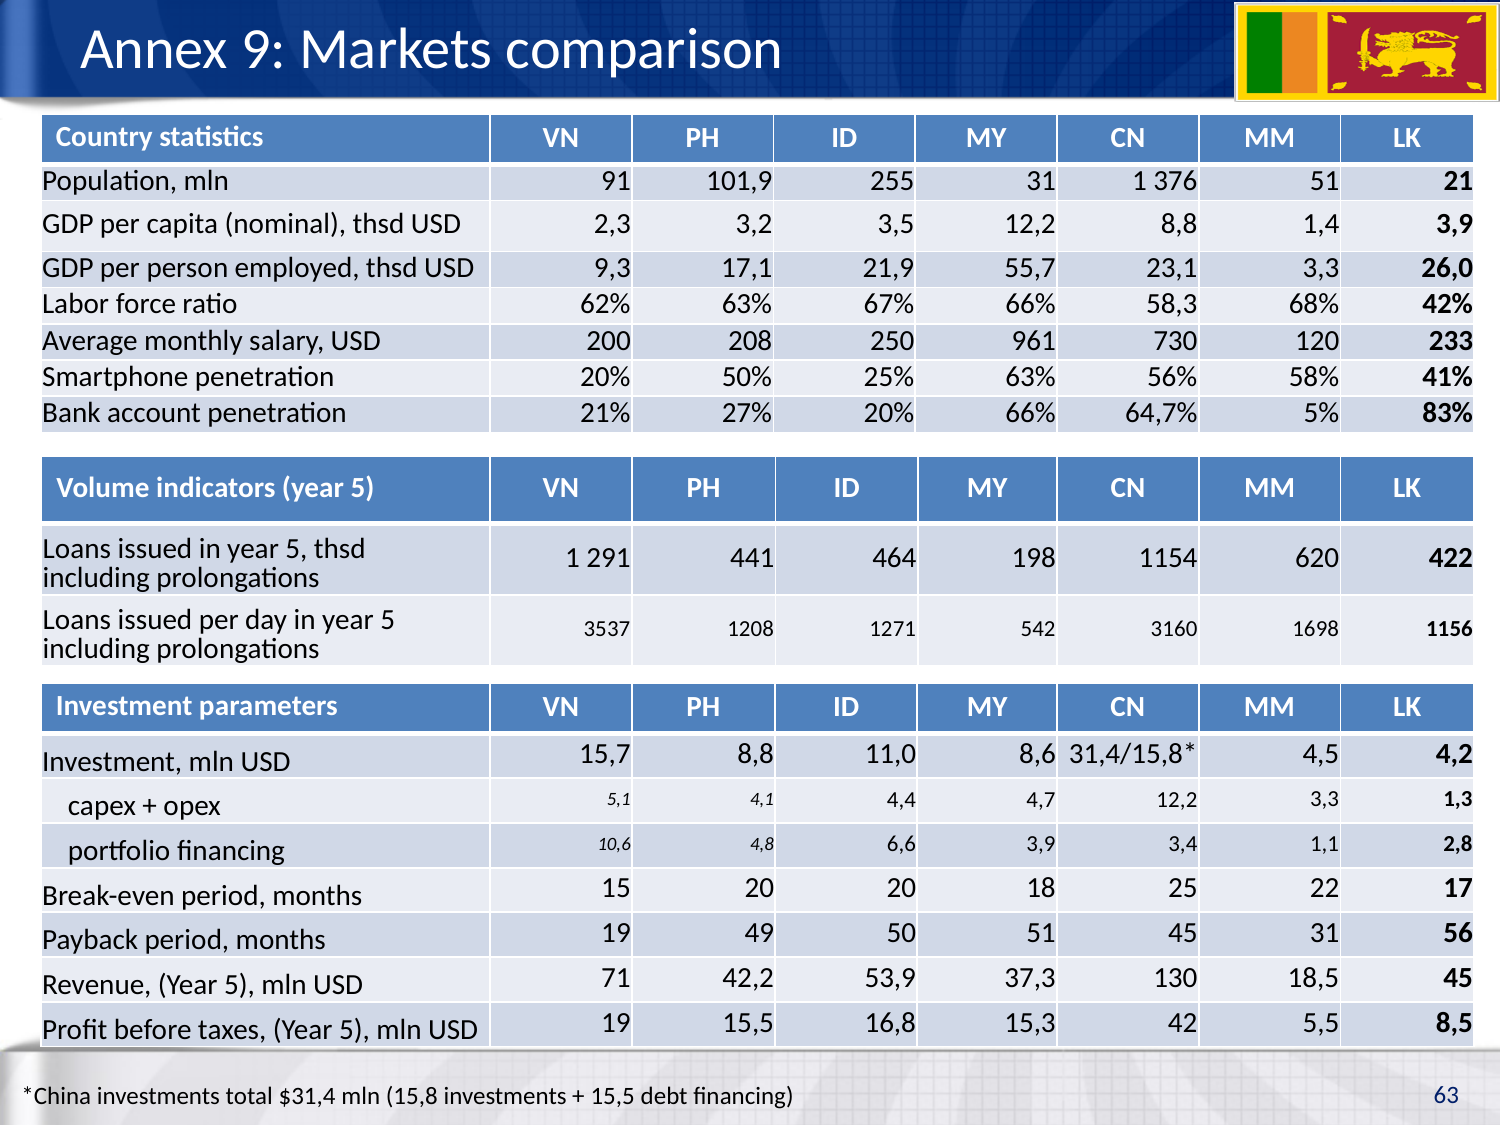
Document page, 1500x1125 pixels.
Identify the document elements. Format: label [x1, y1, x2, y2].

table_cell [776, 779, 916, 822]
table_cell [919, 596, 1056, 665]
table_header [42, 684, 489, 731]
table_cell [1341, 913, 1473, 956]
table_cell [1200, 824, 1340, 867]
table_header [491, 457, 631, 521]
table_cell [42, 913, 489, 956]
table_cell [491, 736, 631, 777]
table_cell [491, 252, 631, 287]
table_header [42, 115, 489, 162]
table_cell [1200, 201, 1340, 251]
table_header [774, 115, 914, 162]
table_cell [42, 526, 489, 594]
table_cell [774, 361, 914, 395]
table_cell [1200, 167, 1340, 200]
table_cell [1058, 397, 1198, 432]
table_cell [491, 201, 631, 251]
table_cell [776, 526, 917, 594]
table_header [1058, 457, 1198, 521]
table_cell [1341, 779, 1473, 822]
table_cell [918, 779, 1056, 822]
table_cell [918, 1003, 1056, 1046]
table_header [1200, 457, 1340, 521]
table_cell [491, 526, 631, 594]
table_cell [1058, 526, 1198, 594]
table_cell [918, 869, 1056, 911]
table_header [776, 457, 917, 521]
table_cell [42, 736, 489, 777]
table_cell [42, 201, 489, 251]
table_cell [633, 201, 773, 251]
table_cell [1058, 736, 1198, 777]
table_cell [774, 397, 914, 432]
table_cell [491, 913, 631, 956]
table_cell [776, 913, 916, 956]
table_cell [1200, 736, 1340, 777]
table_cell [1341, 397, 1473, 432]
table_header [633, 684, 774, 731]
table_cell [1058, 824, 1198, 867]
table_cell [774, 252, 914, 287]
table_cell [1200, 779, 1340, 822]
table_cell [1058, 958, 1198, 1001]
table_cell [776, 736, 916, 777]
table_header [776, 684, 916, 731]
table_cell [1341, 869, 1473, 911]
table_cell [491, 779, 631, 822]
text_box [6, 1072, 811, 1117]
table_cell [916, 397, 1056, 432]
table_cell [633, 958, 774, 1001]
table_header [633, 115, 773, 162]
table_cell [1058, 869, 1198, 911]
table_cell [1200, 325, 1340, 359]
table_cell [1341, 596, 1473, 665]
table_cell [42, 167, 489, 200]
table_cell [633, 526, 775, 594]
table_cell [491, 325, 631, 359]
table_cell [491, 596, 631, 665]
table_cell [916, 288, 1056, 323]
table_cell [633, 397, 773, 432]
table_header [916, 115, 1056, 162]
table_cell [633, 361, 773, 395]
table_cell [42, 824, 489, 867]
table_cell [1058, 325, 1198, 359]
table_cell [42, 779, 489, 822]
table_cell [1341, 958, 1473, 1001]
table_cell [633, 869, 774, 911]
table_header [42, 457, 489, 521]
table_cell [491, 958, 631, 1001]
table_cell [491, 869, 631, 911]
table_cell [42, 1003, 489, 1046]
table_cell [1200, 397, 1340, 432]
table_cell [42, 361, 489, 395]
table_cell [1341, 288, 1473, 323]
table_cell [918, 824, 1056, 867]
table_cell [491, 1003, 631, 1046]
table_header [633, 457, 775, 521]
table_cell [1200, 288, 1340, 323]
table_cell [1200, 252, 1340, 287]
table_cell [633, 779, 774, 822]
table_header [1058, 115, 1198, 162]
table_cell [1058, 361, 1198, 395]
table_header [1200, 684, 1340, 731]
table_header [491, 684, 631, 731]
table_cell [1341, 325, 1473, 359]
table_cell [1058, 252, 1198, 287]
table_cell [918, 958, 1056, 1001]
title [64, 19, 1233, 71]
table_cell [1341, 252, 1473, 287]
picture [0, 0, 1500, 120]
slide_number [1356, 1070, 1475, 1117]
table_cell [1341, 201, 1473, 251]
table_cell [774, 167, 914, 200]
table_cell [1341, 167, 1473, 200]
table_cell [633, 824, 774, 867]
table_cell [42, 252, 489, 287]
table_cell [918, 736, 1056, 777]
table_cell [633, 913, 774, 956]
table_cell [633, 1003, 774, 1046]
table_cell [1200, 913, 1340, 956]
table_cell [633, 288, 773, 323]
table_cell [1200, 361, 1340, 395]
table_cell [633, 325, 773, 359]
table_cell [633, 167, 773, 200]
table_cell [776, 824, 916, 867]
table_cell [1341, 824, 1473, 867]
table_cell [1200, 958, 1340, 1001]
table_cell [42, 596, 489, 665]
table_cell [916, 201, 1056, 251]
table_cell [491, 288, 631, 323]
table_cell [1200, 596, 1340, 665]
table_cell [491, 167, 631, 200]
table_cell [42, 869, 489, 911]
table_header [1341, 115, 1473, 162]
table_cell [916, 167, 1056, 200]
table_cell [1341, 526, 1473, 594]
table_cell [1058, 201, 1198, 251]
table_cell [776, 1003, 916, 1046]
table_cell [491, 824, 631, 867]
table_cell [633, 736, 774, 777]
table_cell [916, 361, 1056, 395]
table_cell [633, 252, 773, 287]
table_header [491, 115, 631, 162]
table_header [1058, 684, 1198, 731]
table_cell [491, 361, 631, 395]
table_header [918, 684, 1056, 731]
table_cell [1341, 1003, 1473, 1046]
table_cell [1058, 596, 1198, 665]
table_cell [1200, 526, 1340, 594]
picture [0, 1032, 1500, 1125]
table_cell [633, 596, 775, 665]
table_cell [1200, 869, 1340, 911]
table_cell [774, 288, 914, 323]
table_cell [1058, 288, 1198, 323]
table_cell [42, 325, 489, 359]
table_cell [491, 397, 631, 432]
table_cell [776, 869, 916, 911]
table_cell [776, 596, 917, 665]
table_header [919, 457, 1056, 521]
table_cell [42, 288, 489, 323]
table_cell [1341, 736, 1473, 777]
table_cell [1058, 1003, 1198, 1046]
table_cell [1058, 913, 1198, 956]
table_cell [776, 958, 916, 1001]
table_header [1200, 115, 1340, 162]
table_header [1341, 684, 1473, 731]
table_header [1341, 457, 1473, 521]
table_cell [42, 397, 489, 432]
table_cell [916, 252, 1056, 287]
table_cell [1058, 167, 1198, 200]
table_cell [916, 325, 1056, 359]
table_cell [774, 201, 914, 251]
table_cell [919, 526, 1056, 594]
table_cell [1341, 361, 1473, 395]
table_cell [774, 325, 914, 359]
table_cell [1058, 779, 1198, 822]
table_cell [918, 913, 1056, 956]
table_cell [42, 958, 489, 1001]
table_cell [1200, 1003, 1340, 1046]
